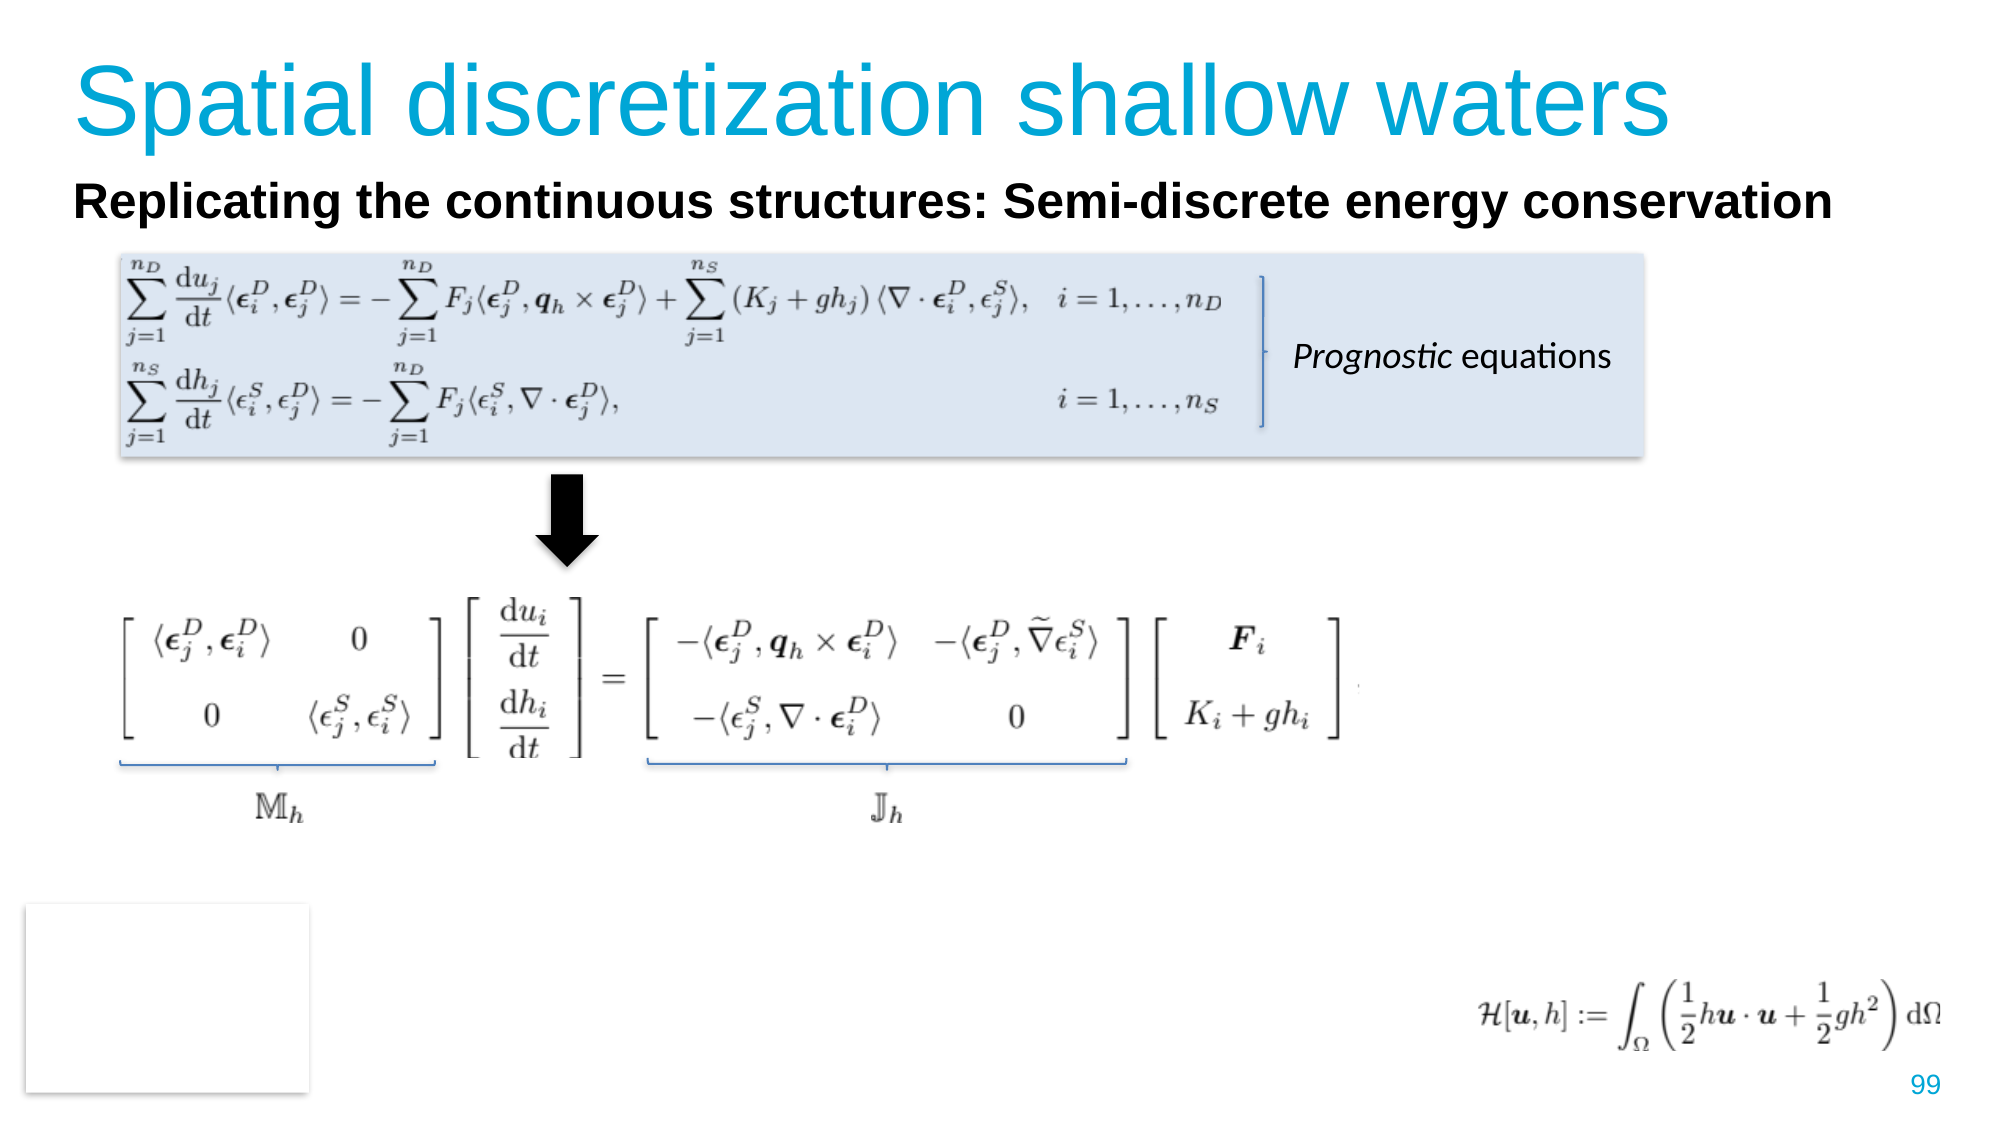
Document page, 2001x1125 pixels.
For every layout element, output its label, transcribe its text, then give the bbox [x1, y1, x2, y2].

picture [120, 257, 1222, 457]
text_box Replicating the continuous structures: Semi-discrete energy conservation [58, 161, 2000, 237]
text_box Prognostic equations [1277, 324, 1802, 384]
picture [255, 790, 304, 823]
picture [123, 597, 1360, 759]
text_box [534, 473, 600, 568]
text_box [120, 253, 1644, 457]
picture [870, 790, 903, 823]
picture [1477, 979, 1941, 1051]
text_box [118, 760, 435, 772]
title Spatial discretization shallow waters [58, 17, 1939, 161]
text_box [1259, 274, 1270, 429]
